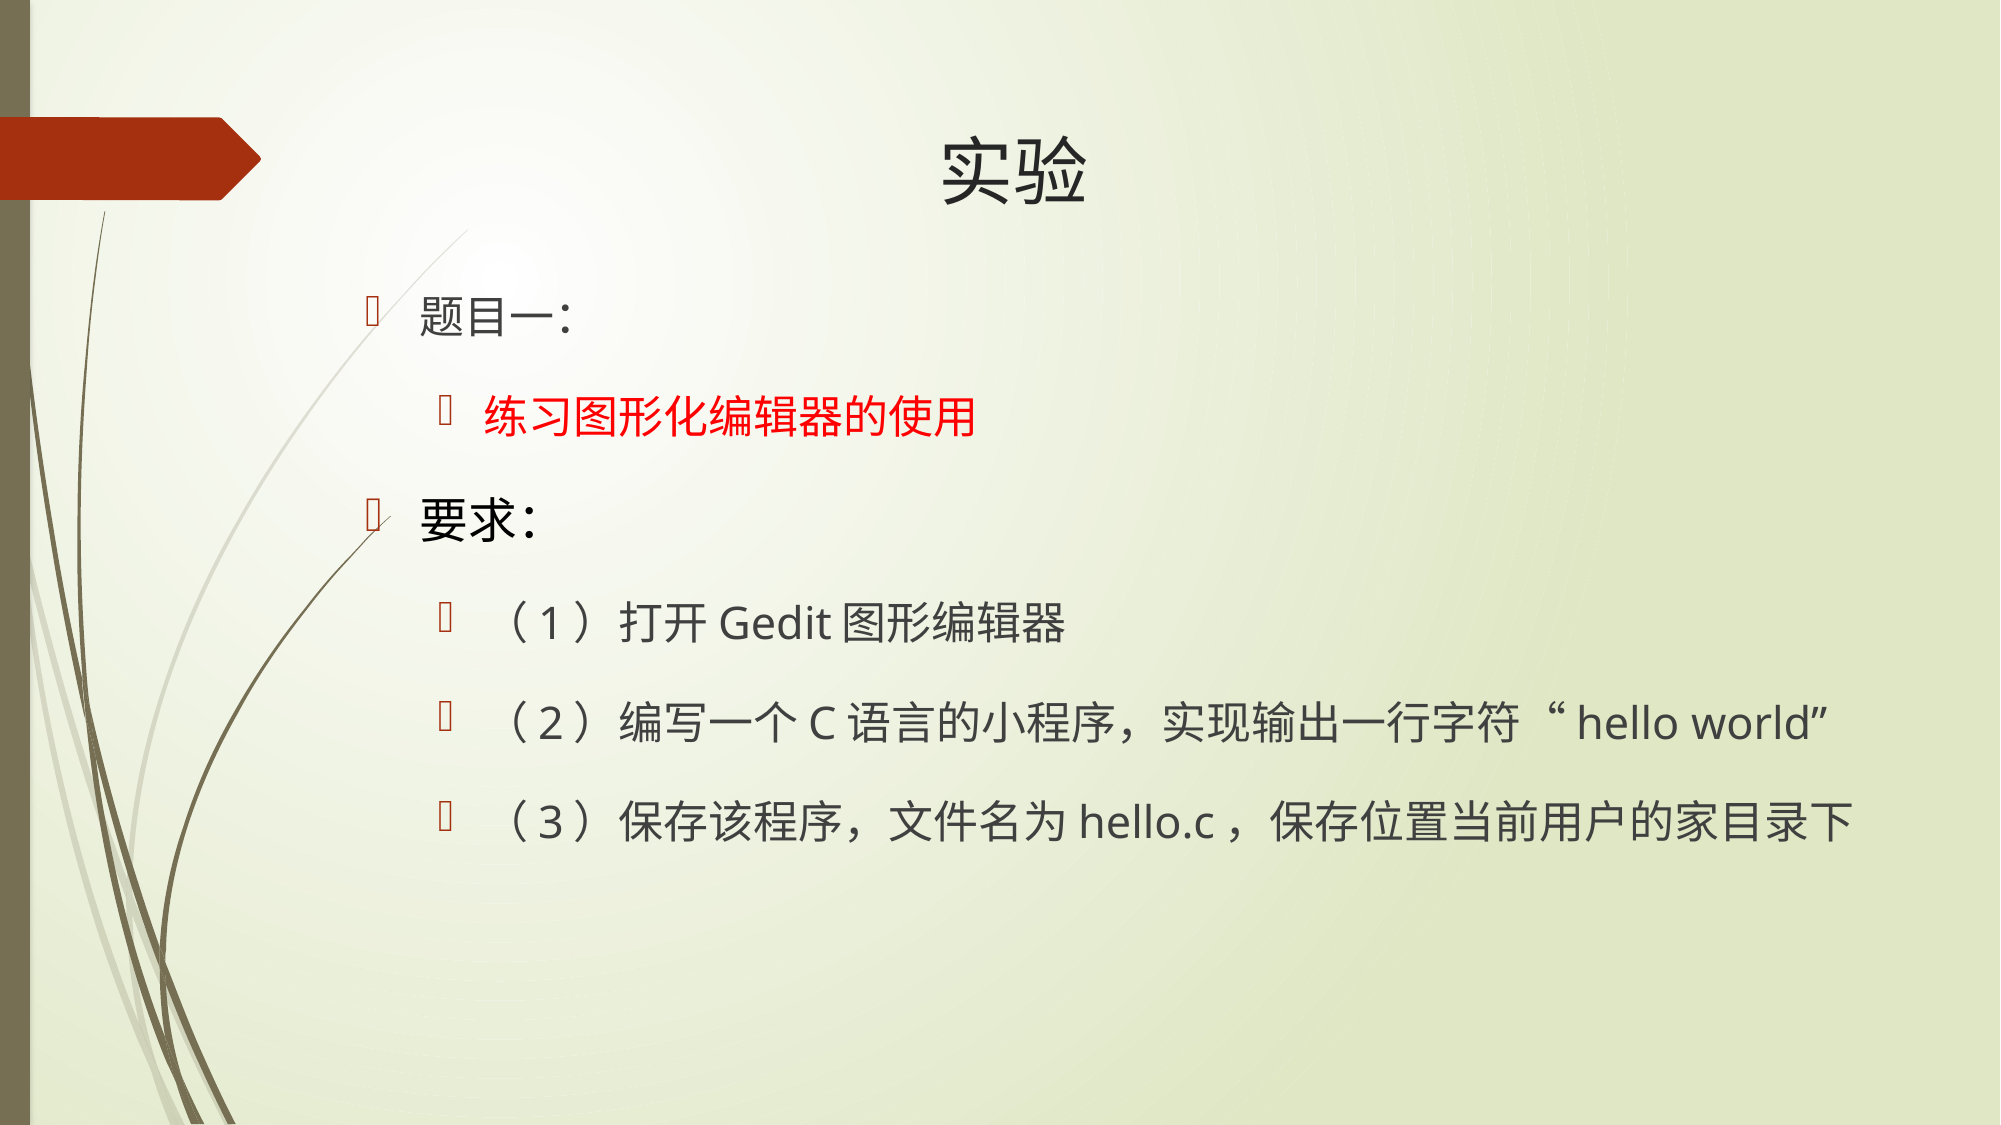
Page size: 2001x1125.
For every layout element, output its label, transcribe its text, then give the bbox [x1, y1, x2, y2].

list 题目一： 练习图形化编辑器的使用 要求： （1）打开Gedit图形编辑器 （2）编写一个C语言的小程序，实现输出一行字符“hello world” （3）保存该程序，文件名为hello.c，保存位置当前用户的家目录下 [350, 253, 1888, 926]
title 实验 [282, 116, 1745, 254]
